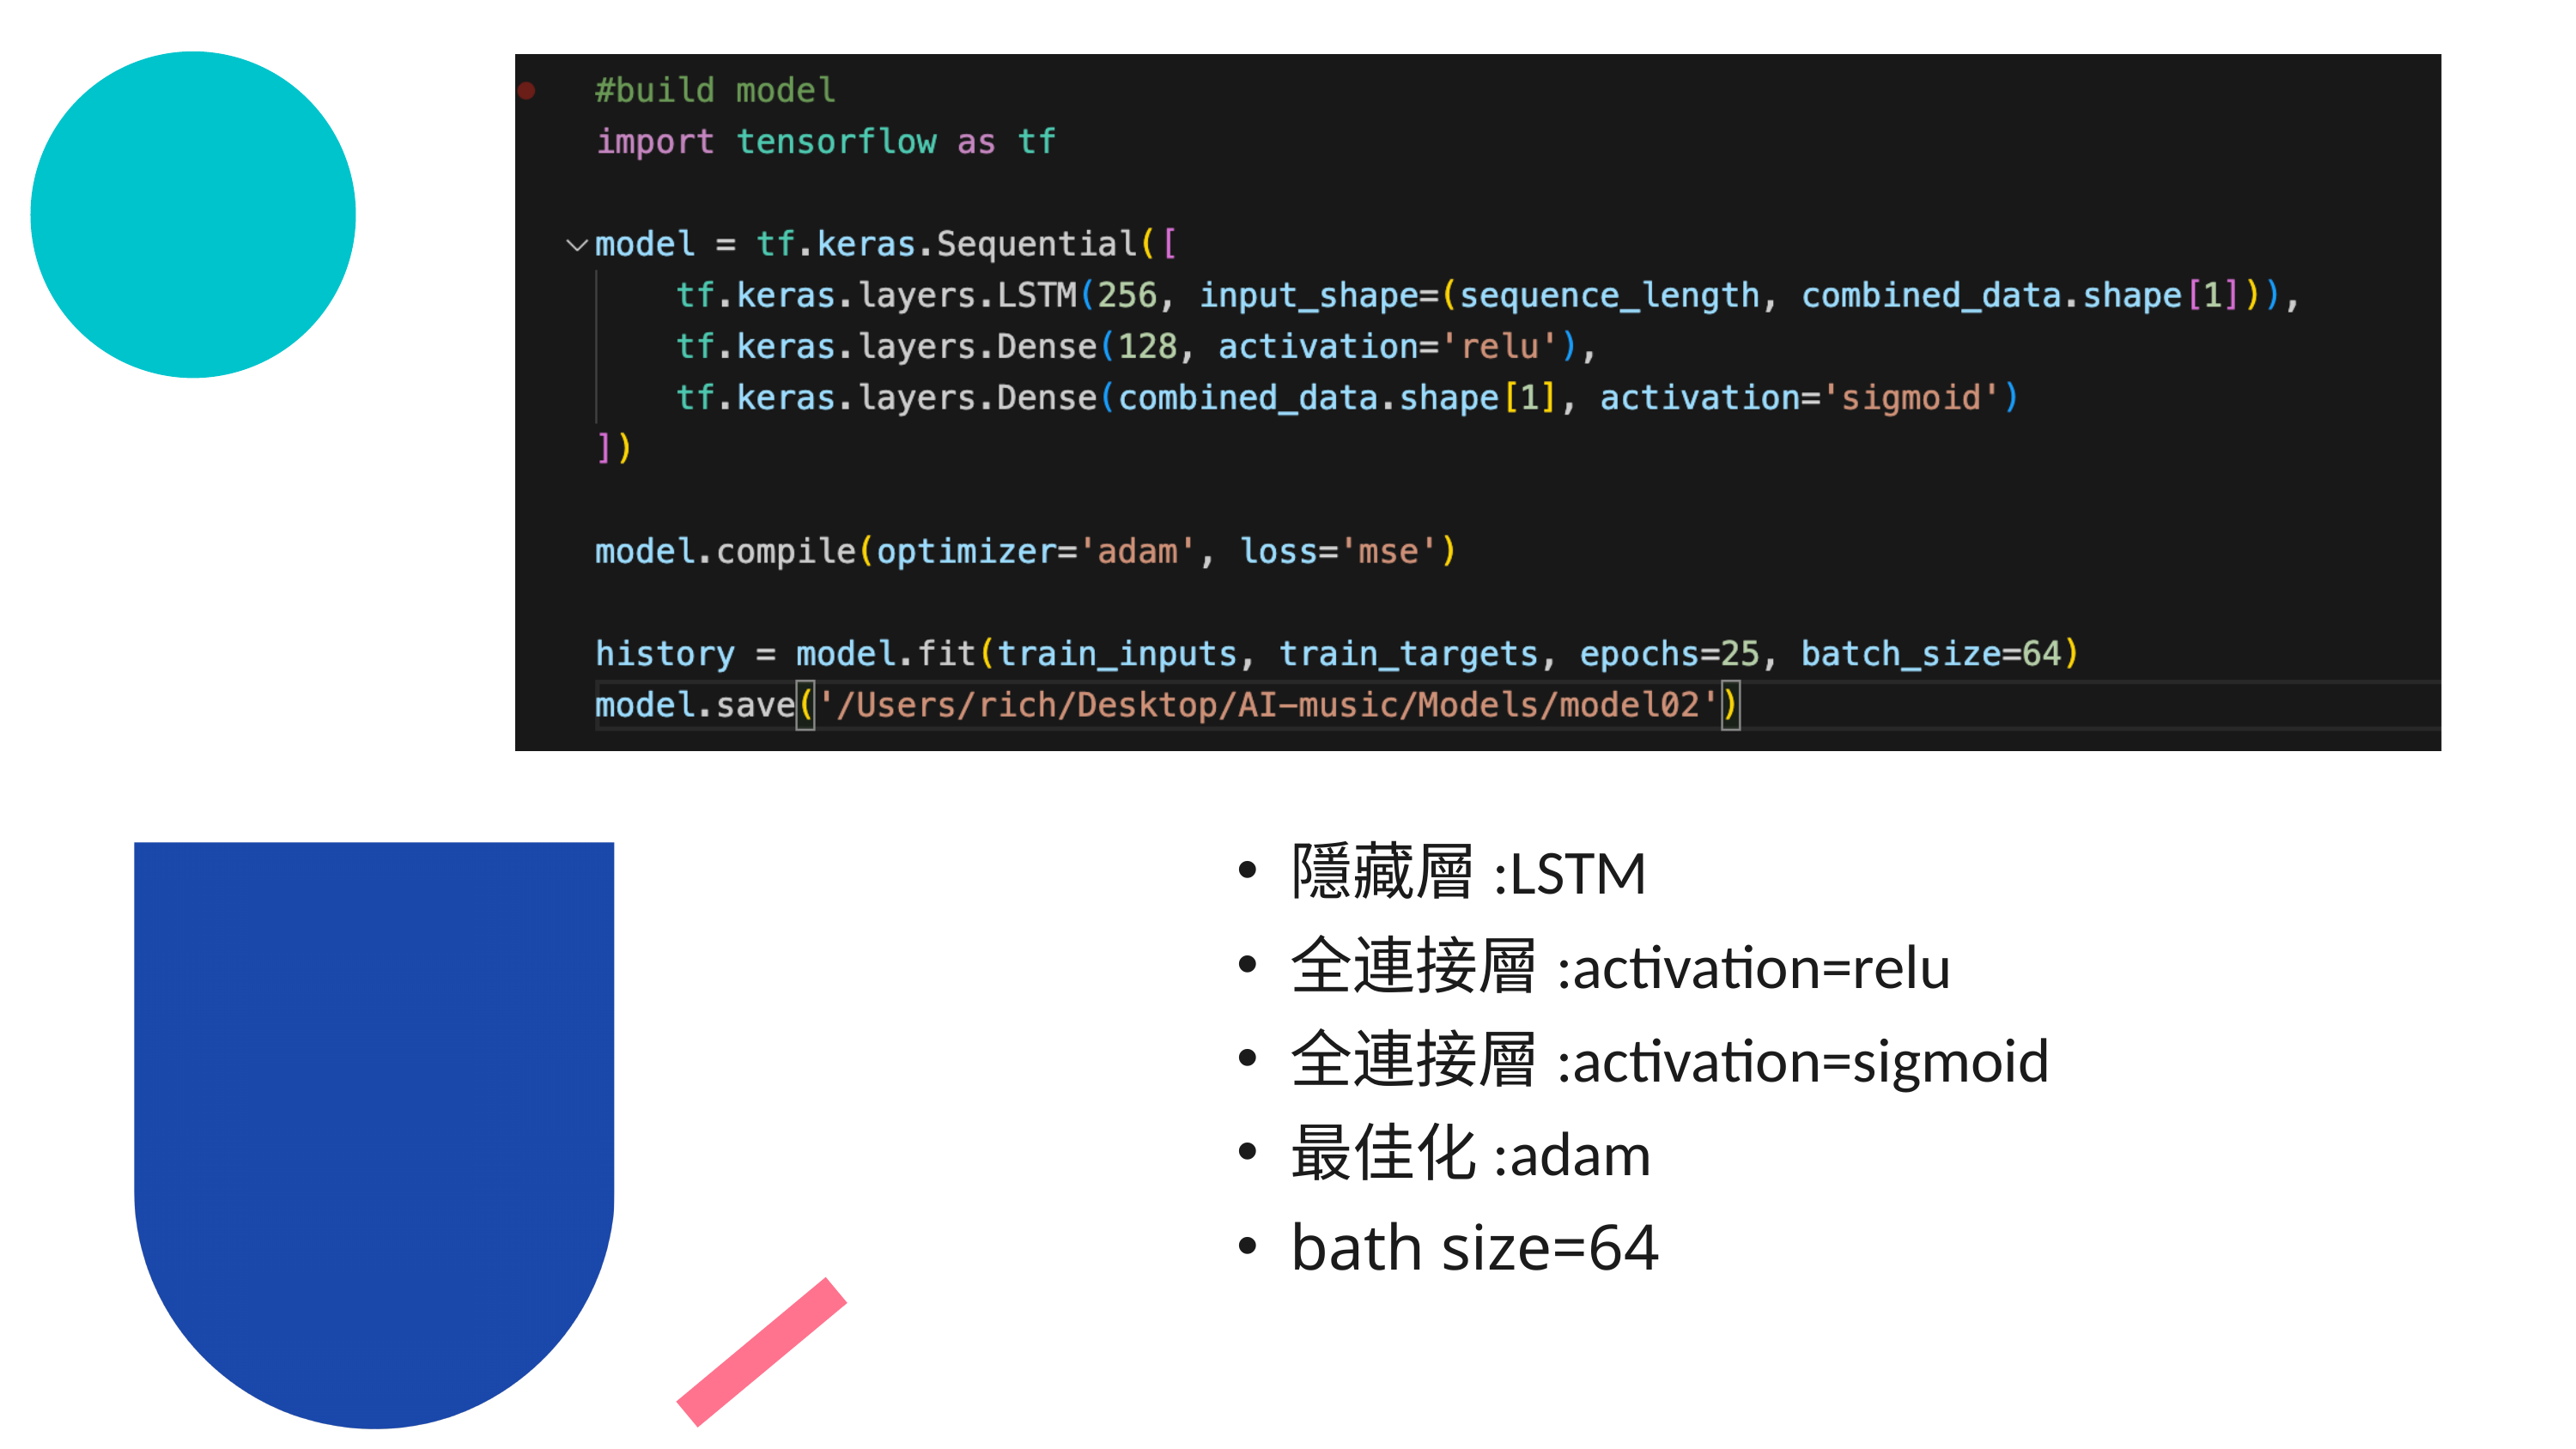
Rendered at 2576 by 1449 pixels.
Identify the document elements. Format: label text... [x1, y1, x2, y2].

text_box [515, 54, 2442, 751]
text_box 隱藏層:LSTM 全連接層:activation=relu 全連接層:activation=sigmoid 最佳化:adam bath size=64 [1183, 812, 2194, 1282]
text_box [29, 51, 357, 379]
text_box [134, 842, 615, 1429]
text_box [676, 1276, 848, 1428]
